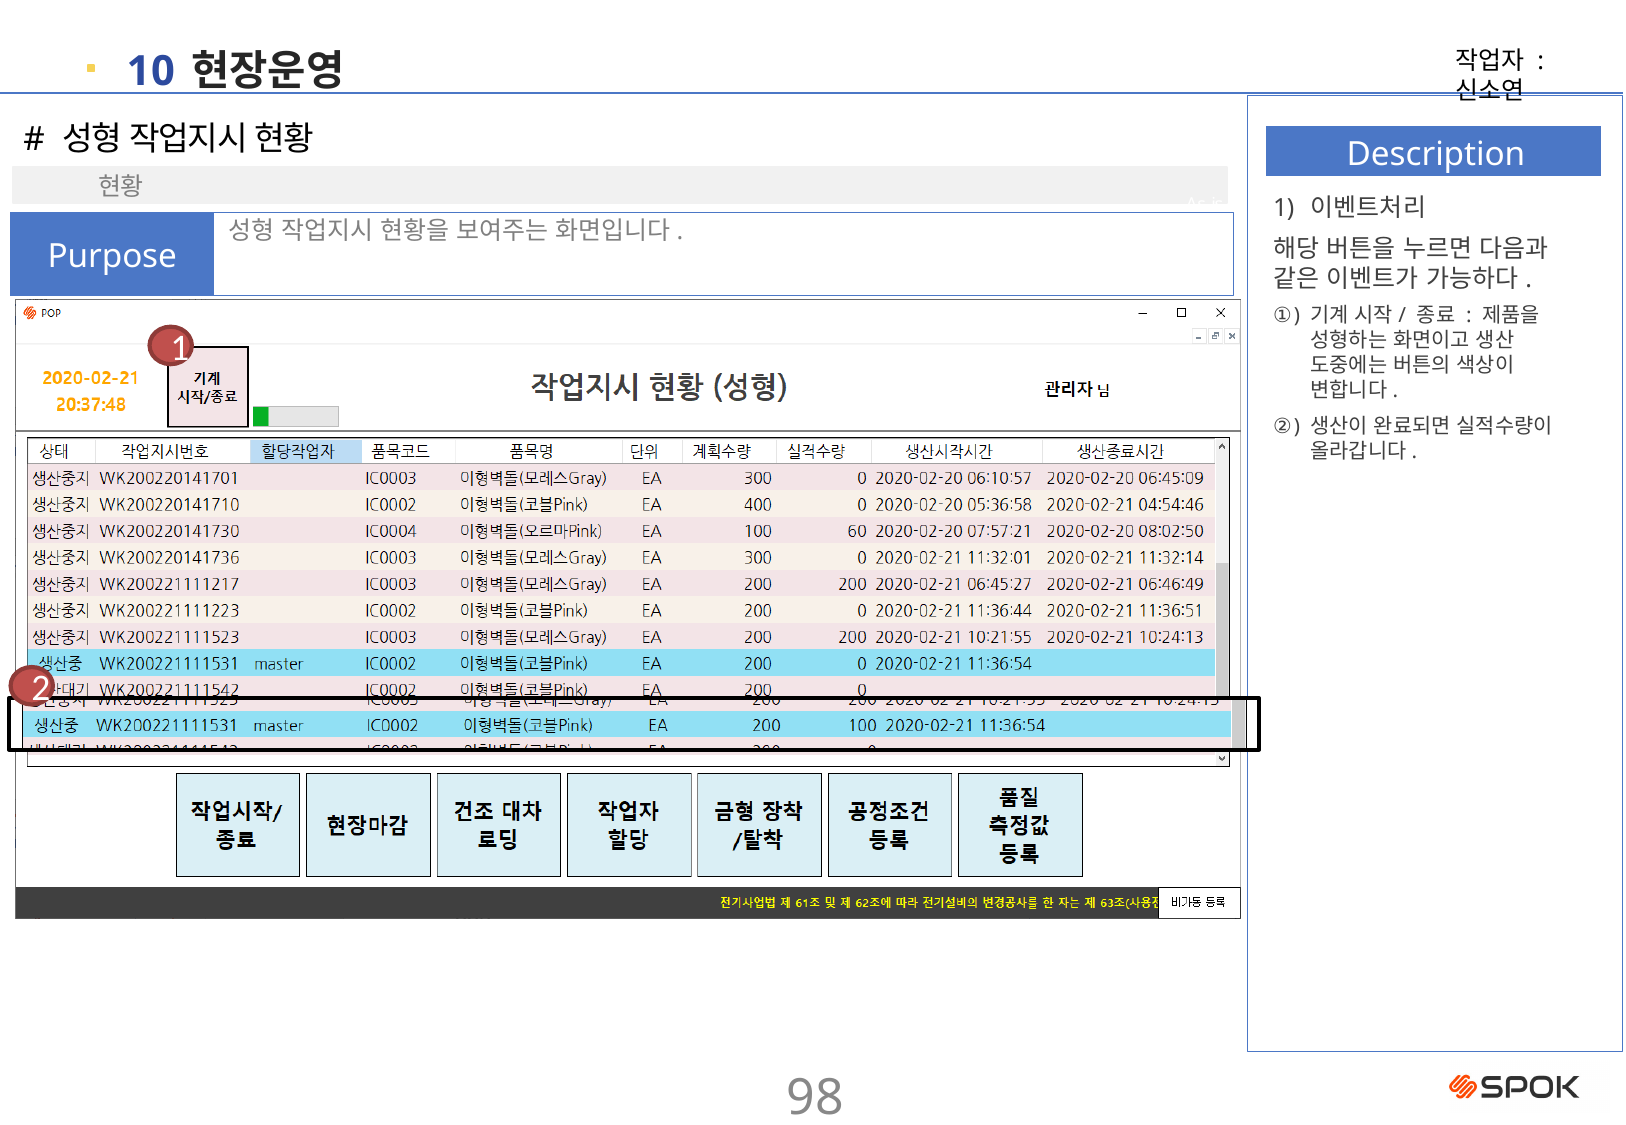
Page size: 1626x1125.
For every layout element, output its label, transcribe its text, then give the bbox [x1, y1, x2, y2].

text_box 작업자 : 신소연 [1440, 37, 1625, 94]
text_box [10, 190, 1234, 297]
slide_number 98 [483, 1064, 1142, 1125]
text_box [0, 92, 1623, 1052]
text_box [87, 42, 408, 92]
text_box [11, 166, 1229, 190]
picture [10, 699, 1258, 749]
picture [1449, 1060, 1610, 1114]
